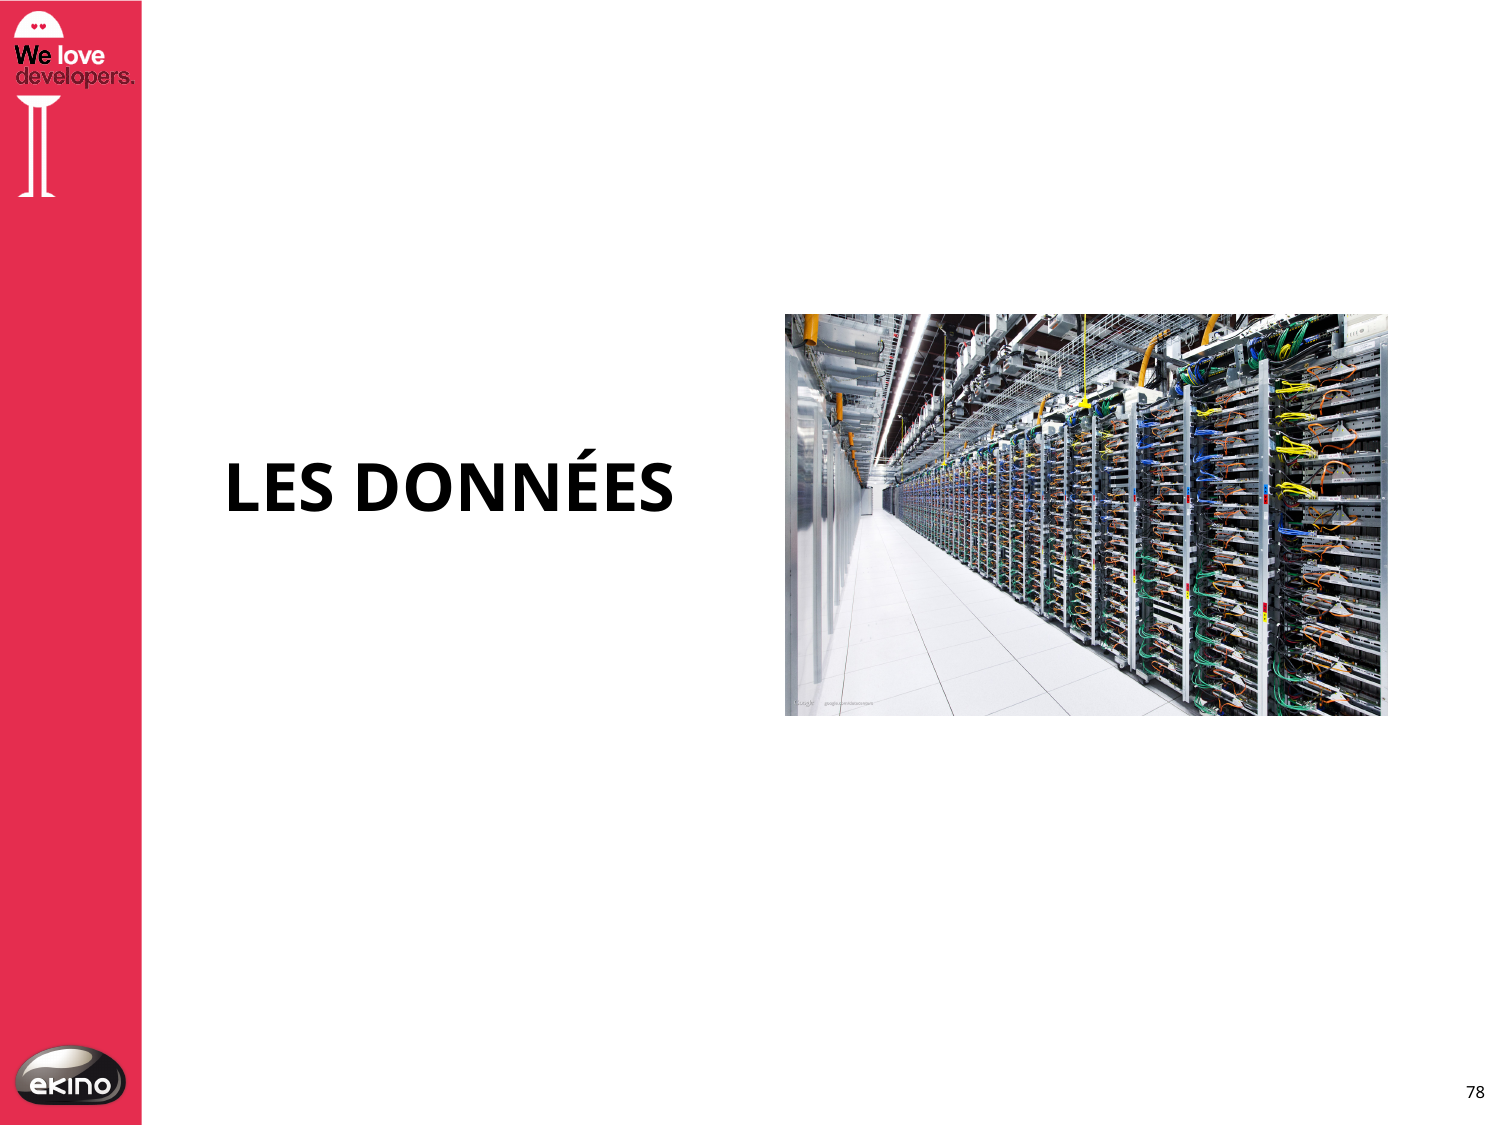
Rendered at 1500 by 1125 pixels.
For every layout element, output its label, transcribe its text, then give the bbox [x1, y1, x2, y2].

title Les données [150, 387, 750, 583]
picture [785, 314, 1389, 717]
picture [6, 1, 136, 197]
slide_number 78 [1370, 1070, 1500, 1117]
picture [11, 1041, 130, 1109]
